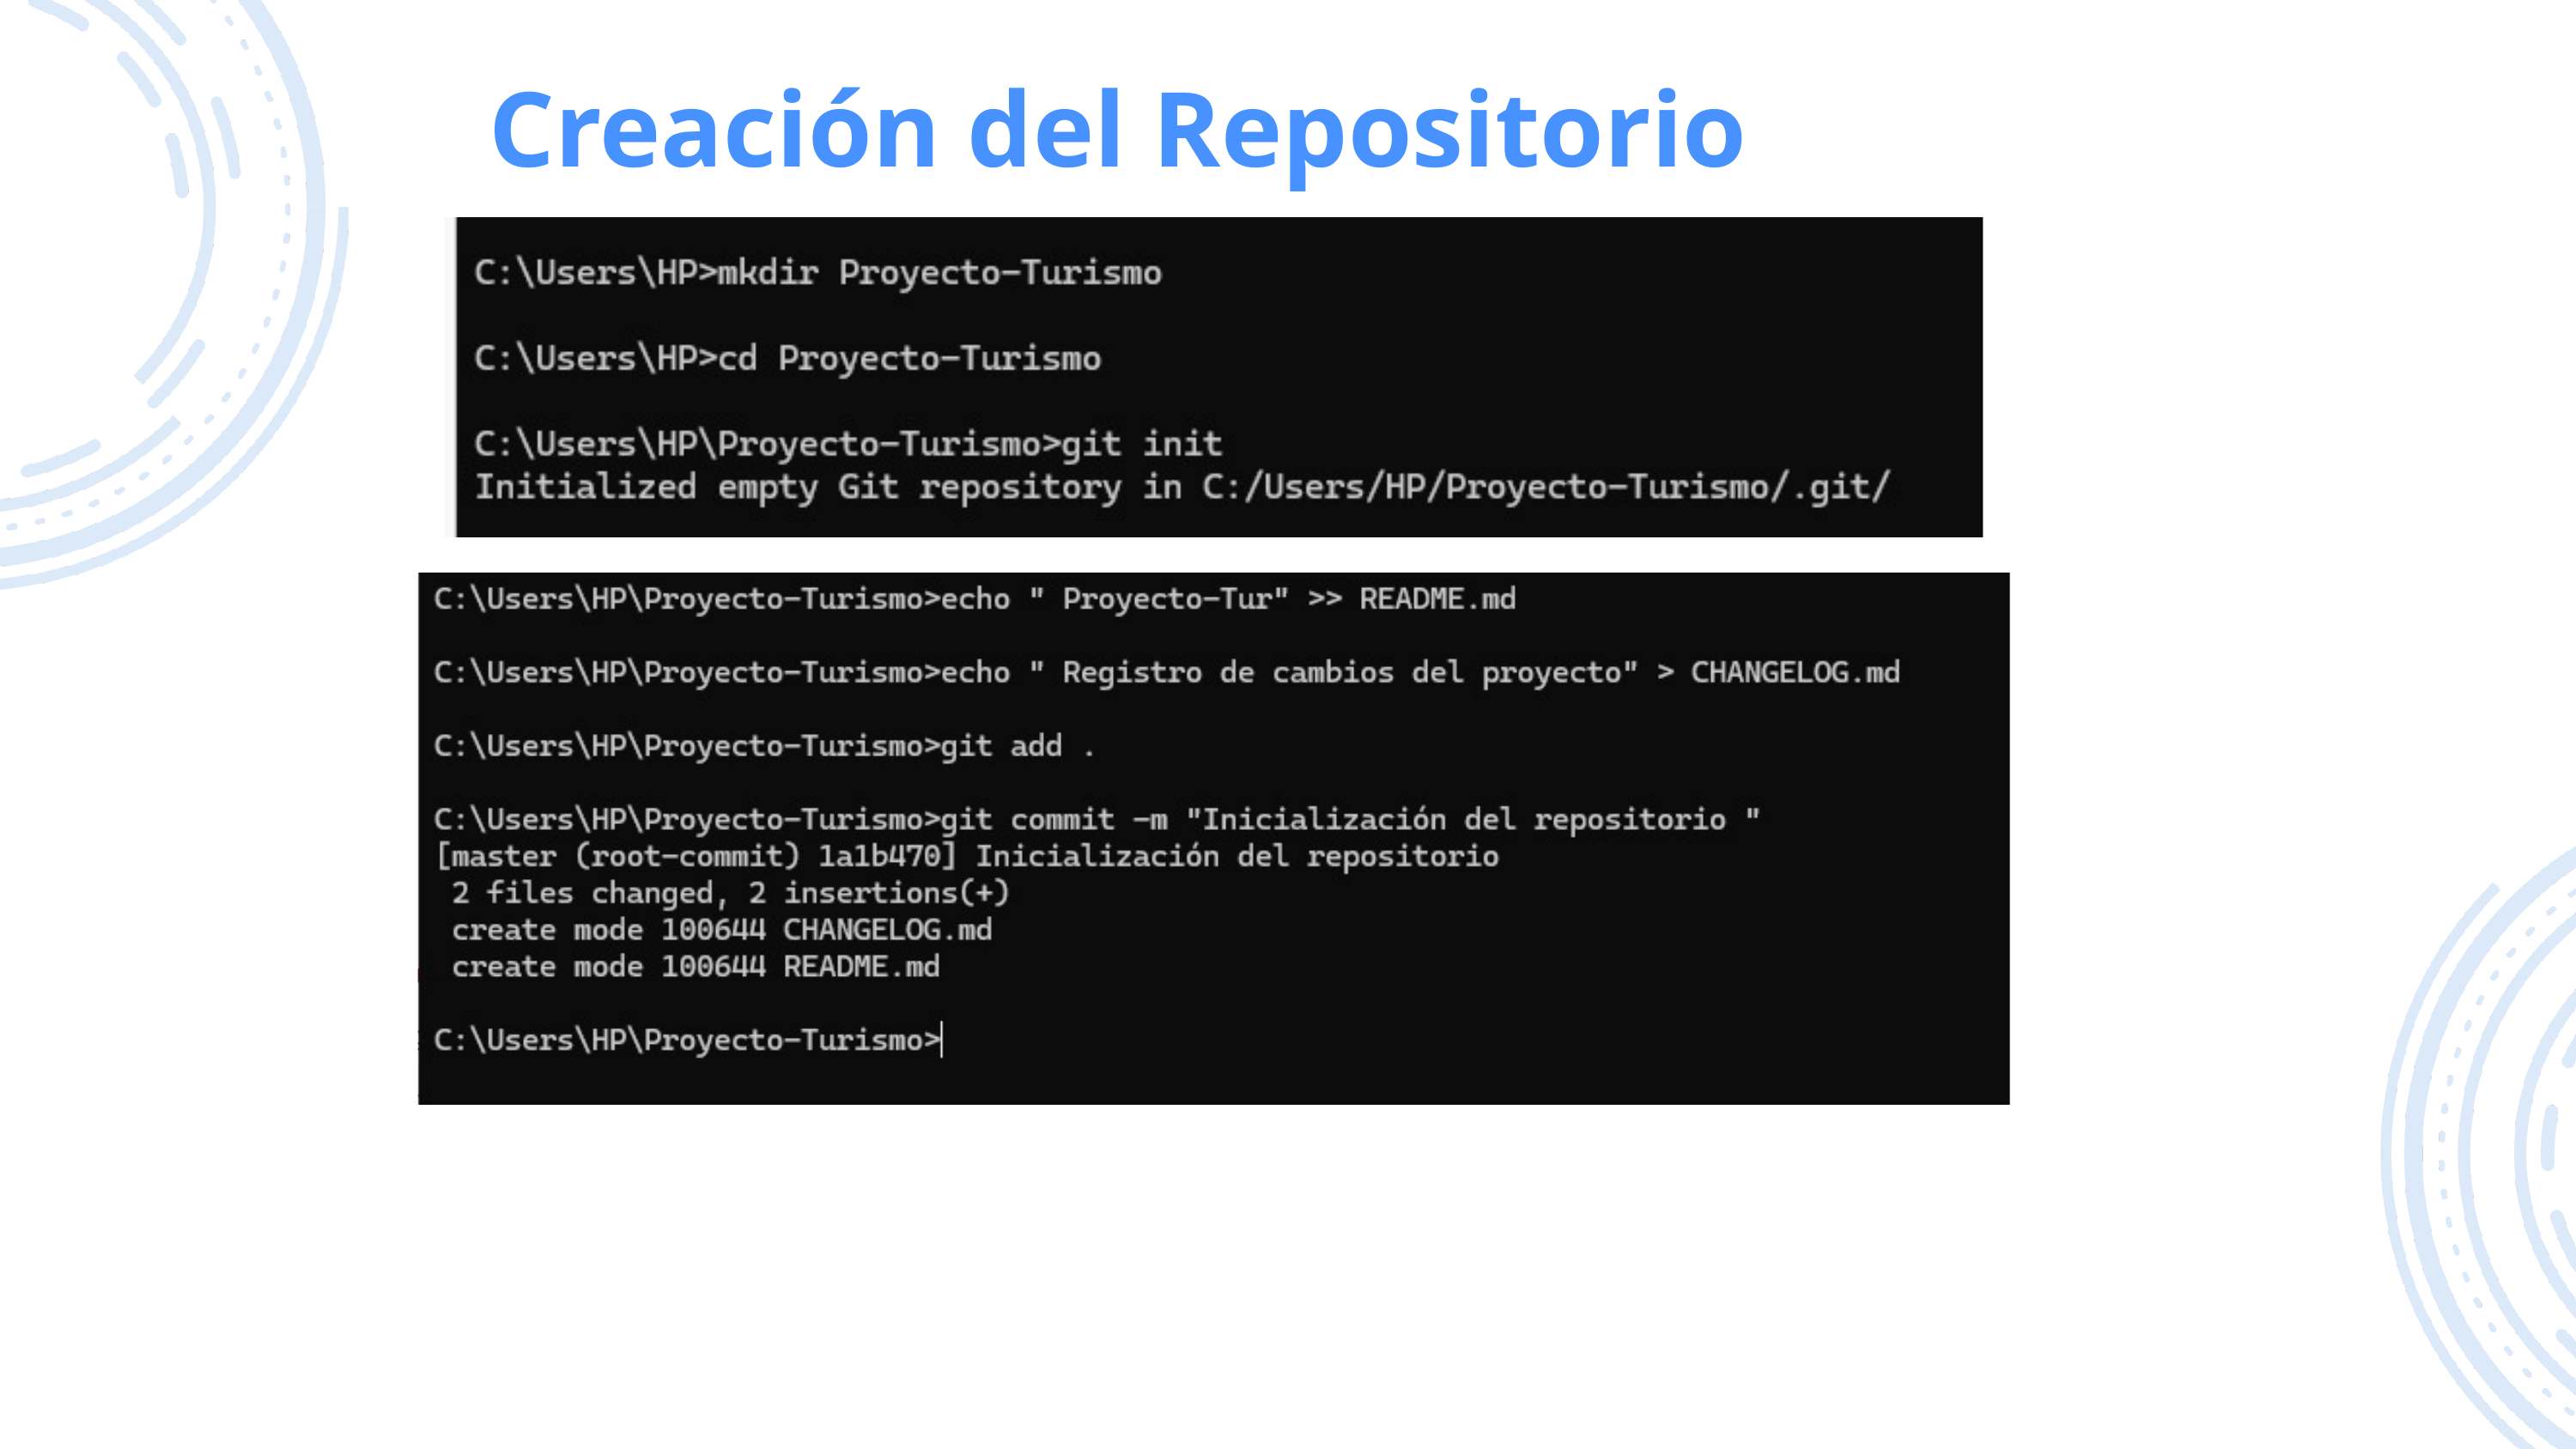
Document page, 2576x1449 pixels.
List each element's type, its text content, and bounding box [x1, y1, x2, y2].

text_box [417, 573, 2010, 1105]
text_box Creación del Repositorio [349, 43, 1959, 188]
text_box [444, 217, 1984, 537]
text_box [2380, 791, 2576, 1449]
text_box [0, 0, 349, 591]
